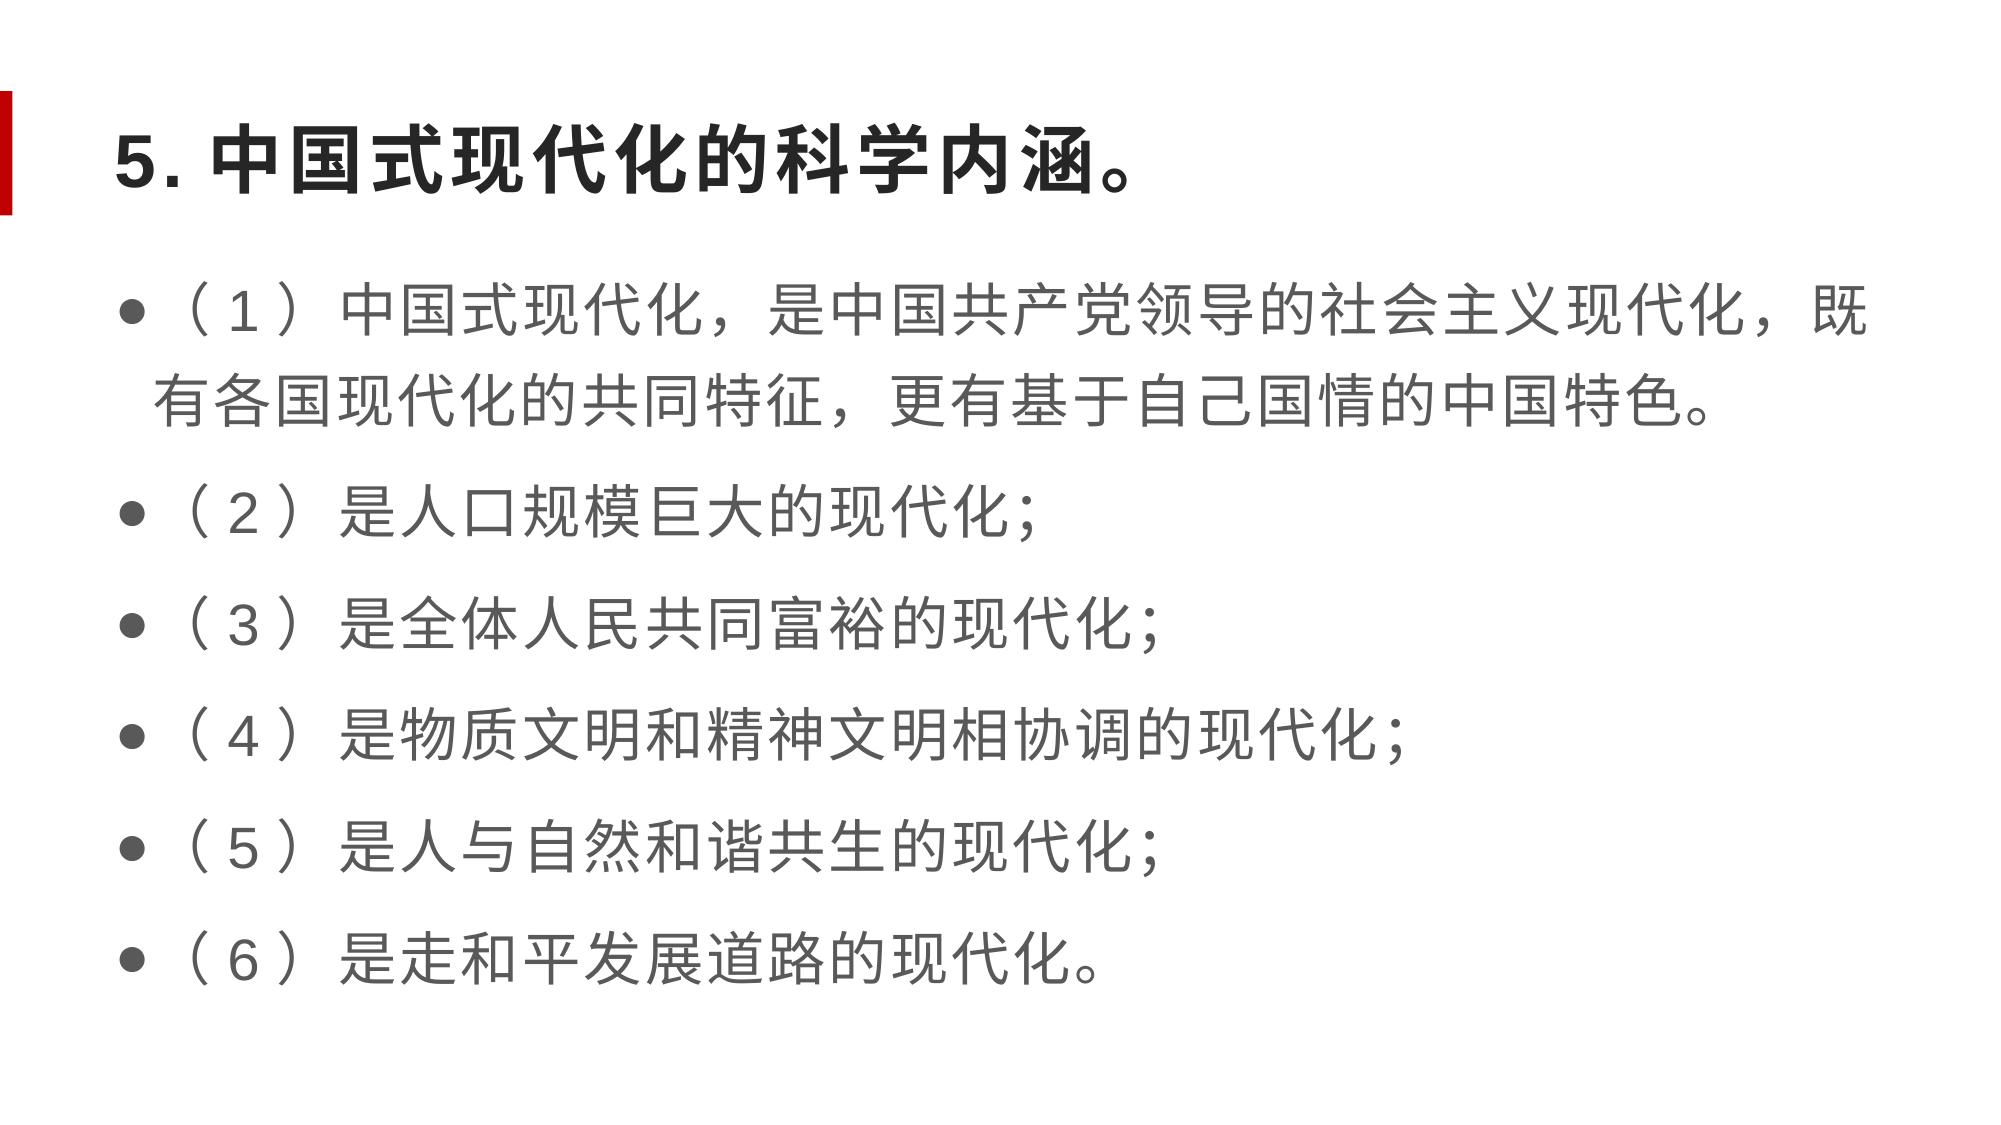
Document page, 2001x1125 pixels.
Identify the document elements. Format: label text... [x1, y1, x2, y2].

list （1）中国式现代化，是中国共产党领导的社会主义现代化，既有各国现代化的共同特征，更有基于自己国情的中国特色。 （2）是人口规模巨大的现代化； （3）是全体人民共同富裕的现代化； （4）是物质文明和精神文明相协调的现代化； （5）是人与自然和谐共生的现代化； （6）是走和平发展道路的现代化。 [99, 244, 1900, 1026]
title 5.中国式现代化的科学内涵。 [99, 99, 1900, 216]
